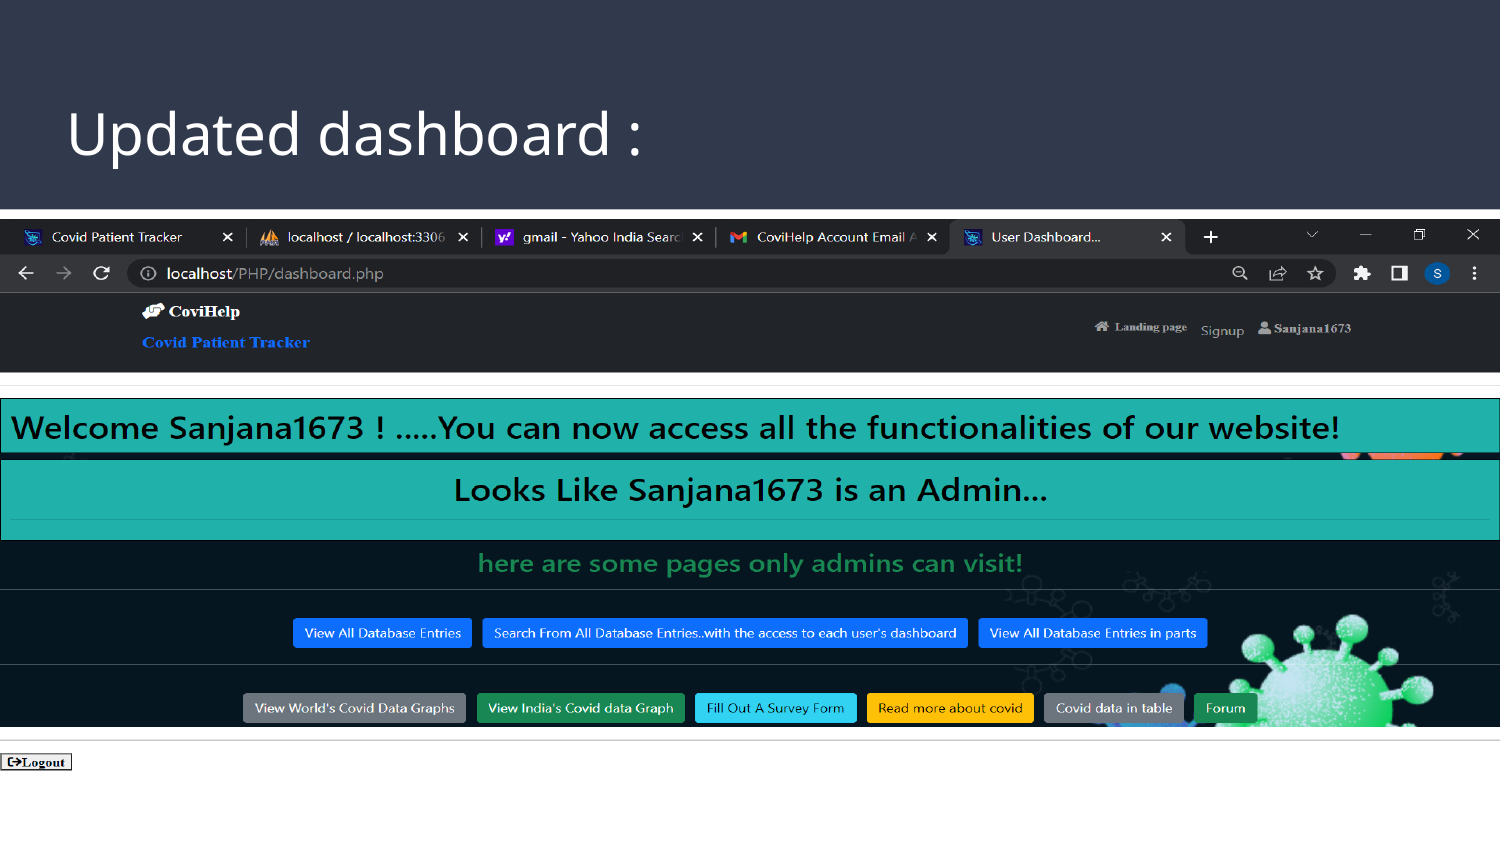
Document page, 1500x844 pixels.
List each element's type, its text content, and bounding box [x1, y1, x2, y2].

picture [0, 219, 1500, 844]
title Updated dashboard : [51, 82, 1449, 185]
